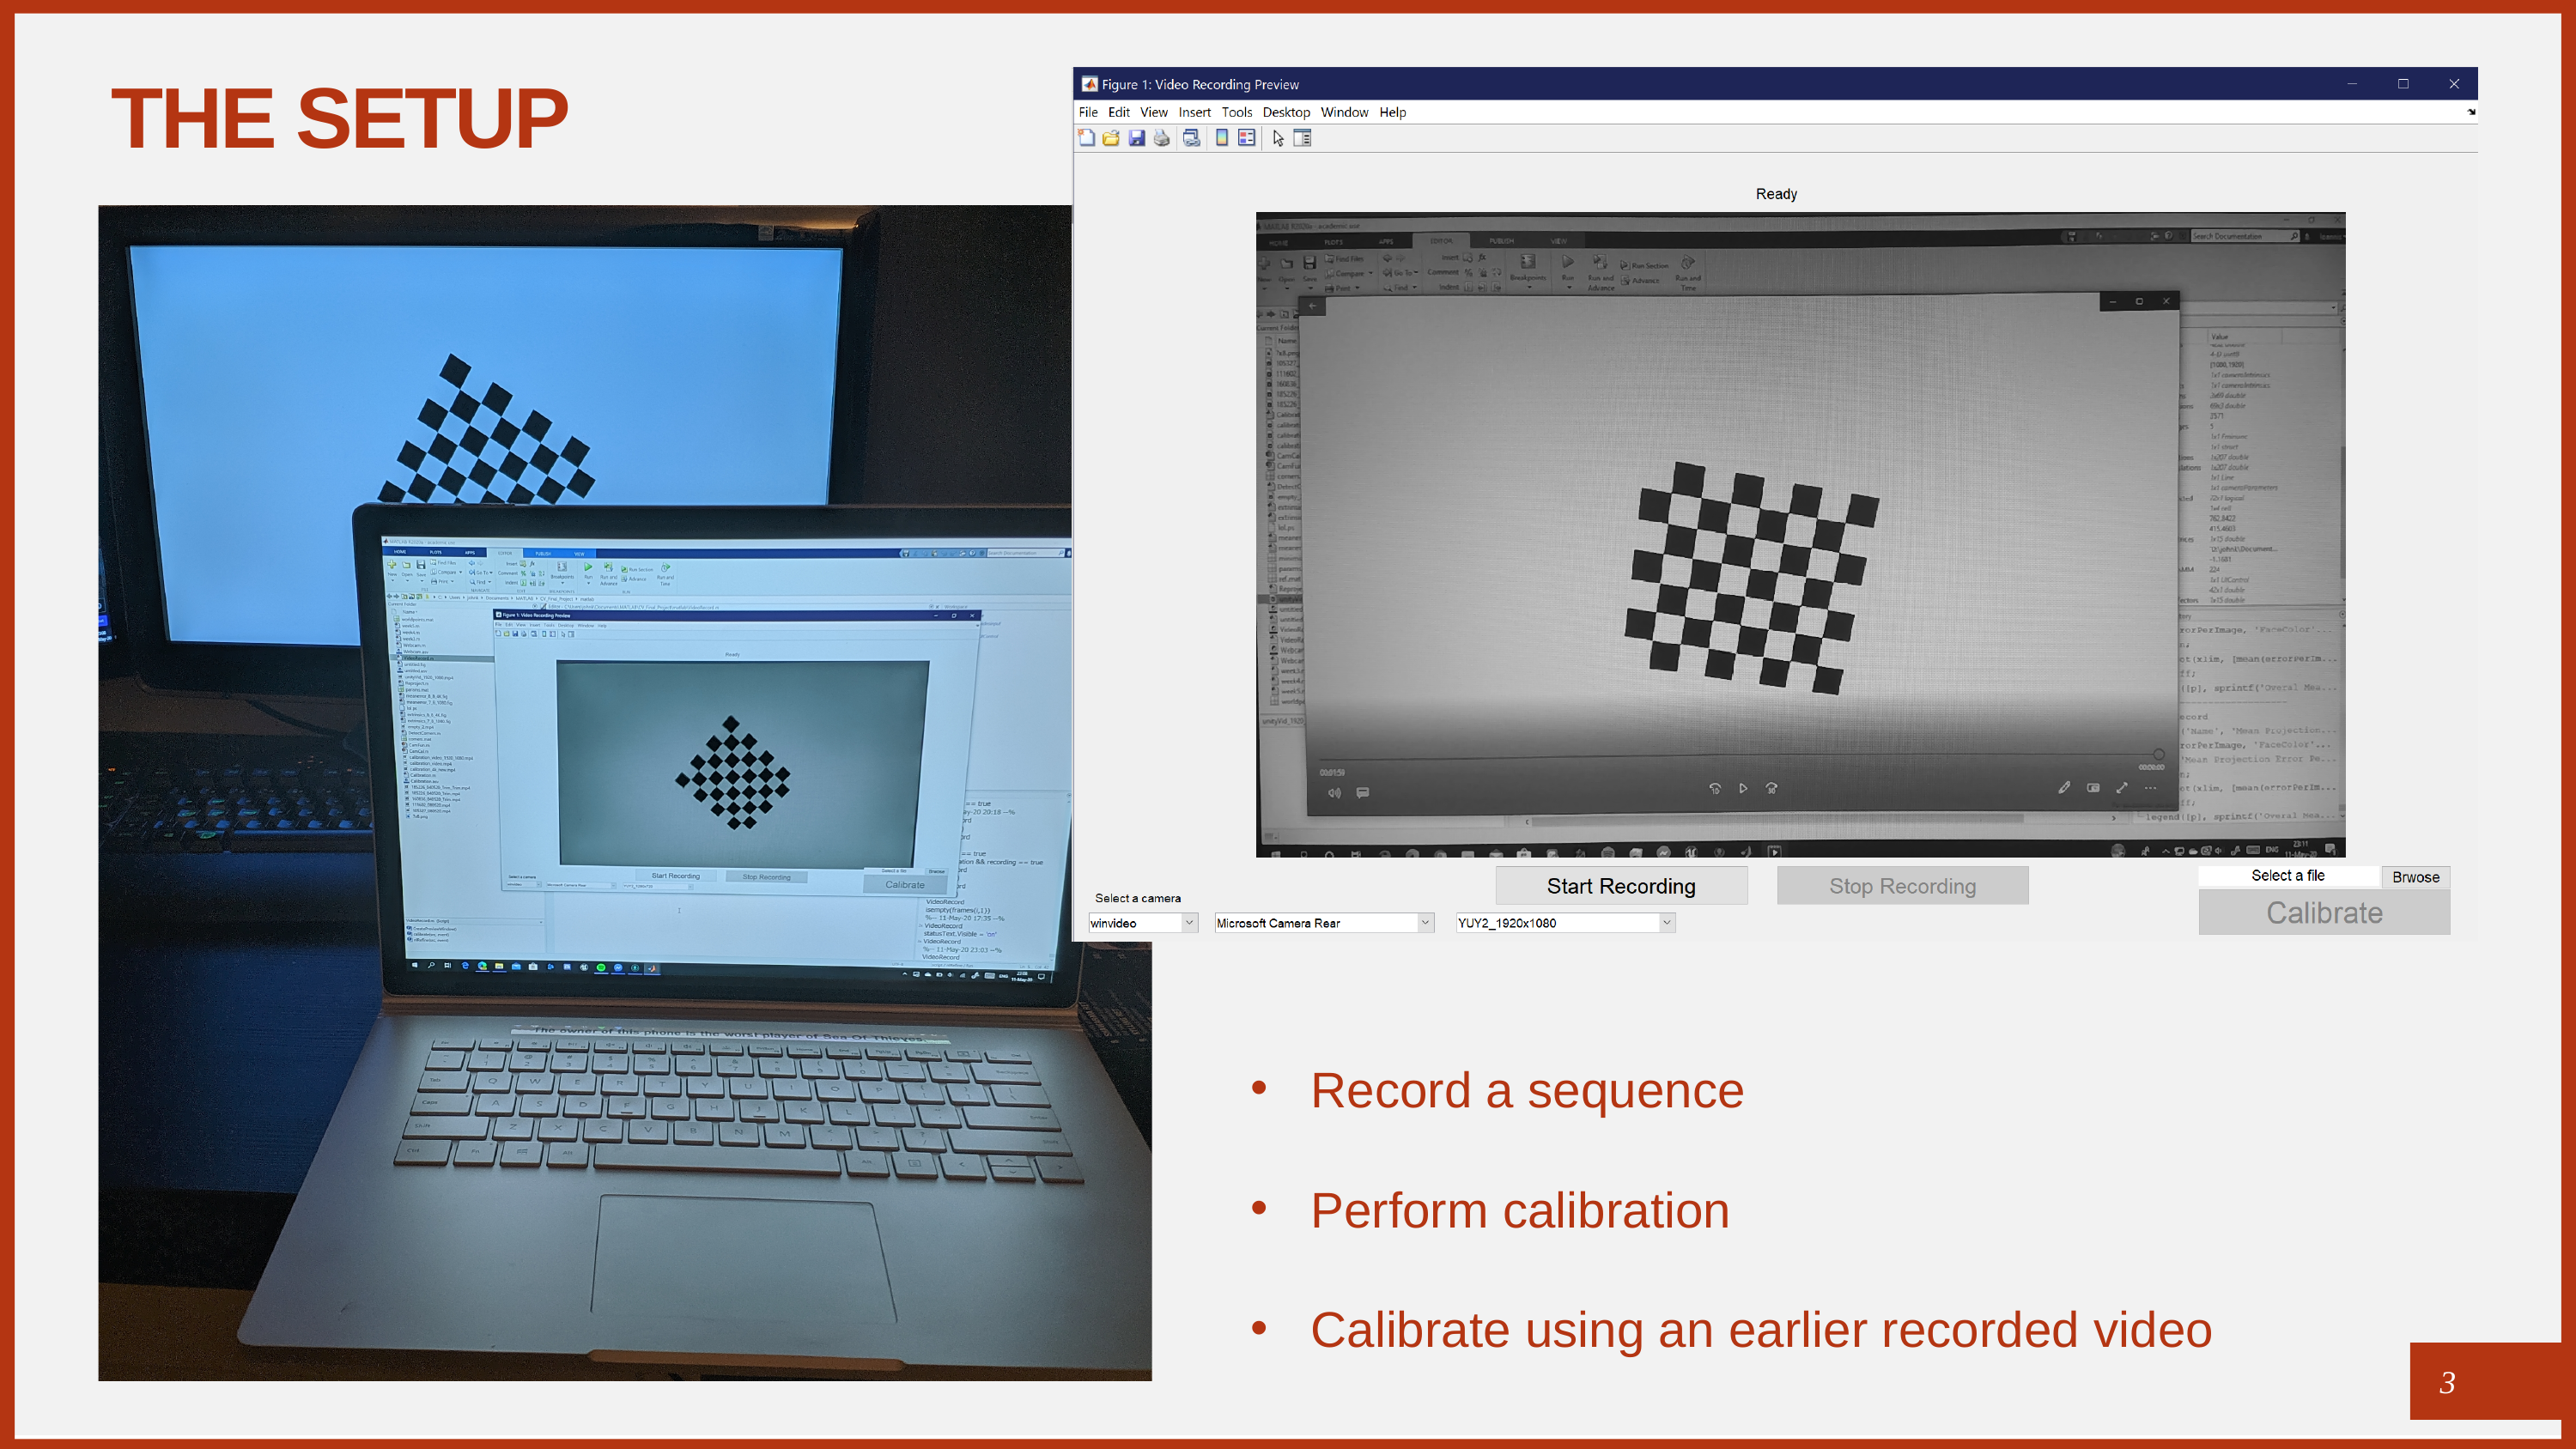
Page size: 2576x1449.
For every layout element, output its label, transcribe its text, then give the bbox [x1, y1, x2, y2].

slide_number 3 [2418, 1352, 2478, 1410]
picture [98, 67, 2478, 1381]
text_box Record a sequence Perform calibration Calibrate using an earlier recorded video [1237, 991, 2333, 1365]
text_box The setup [98, 67, 1072, 159]
